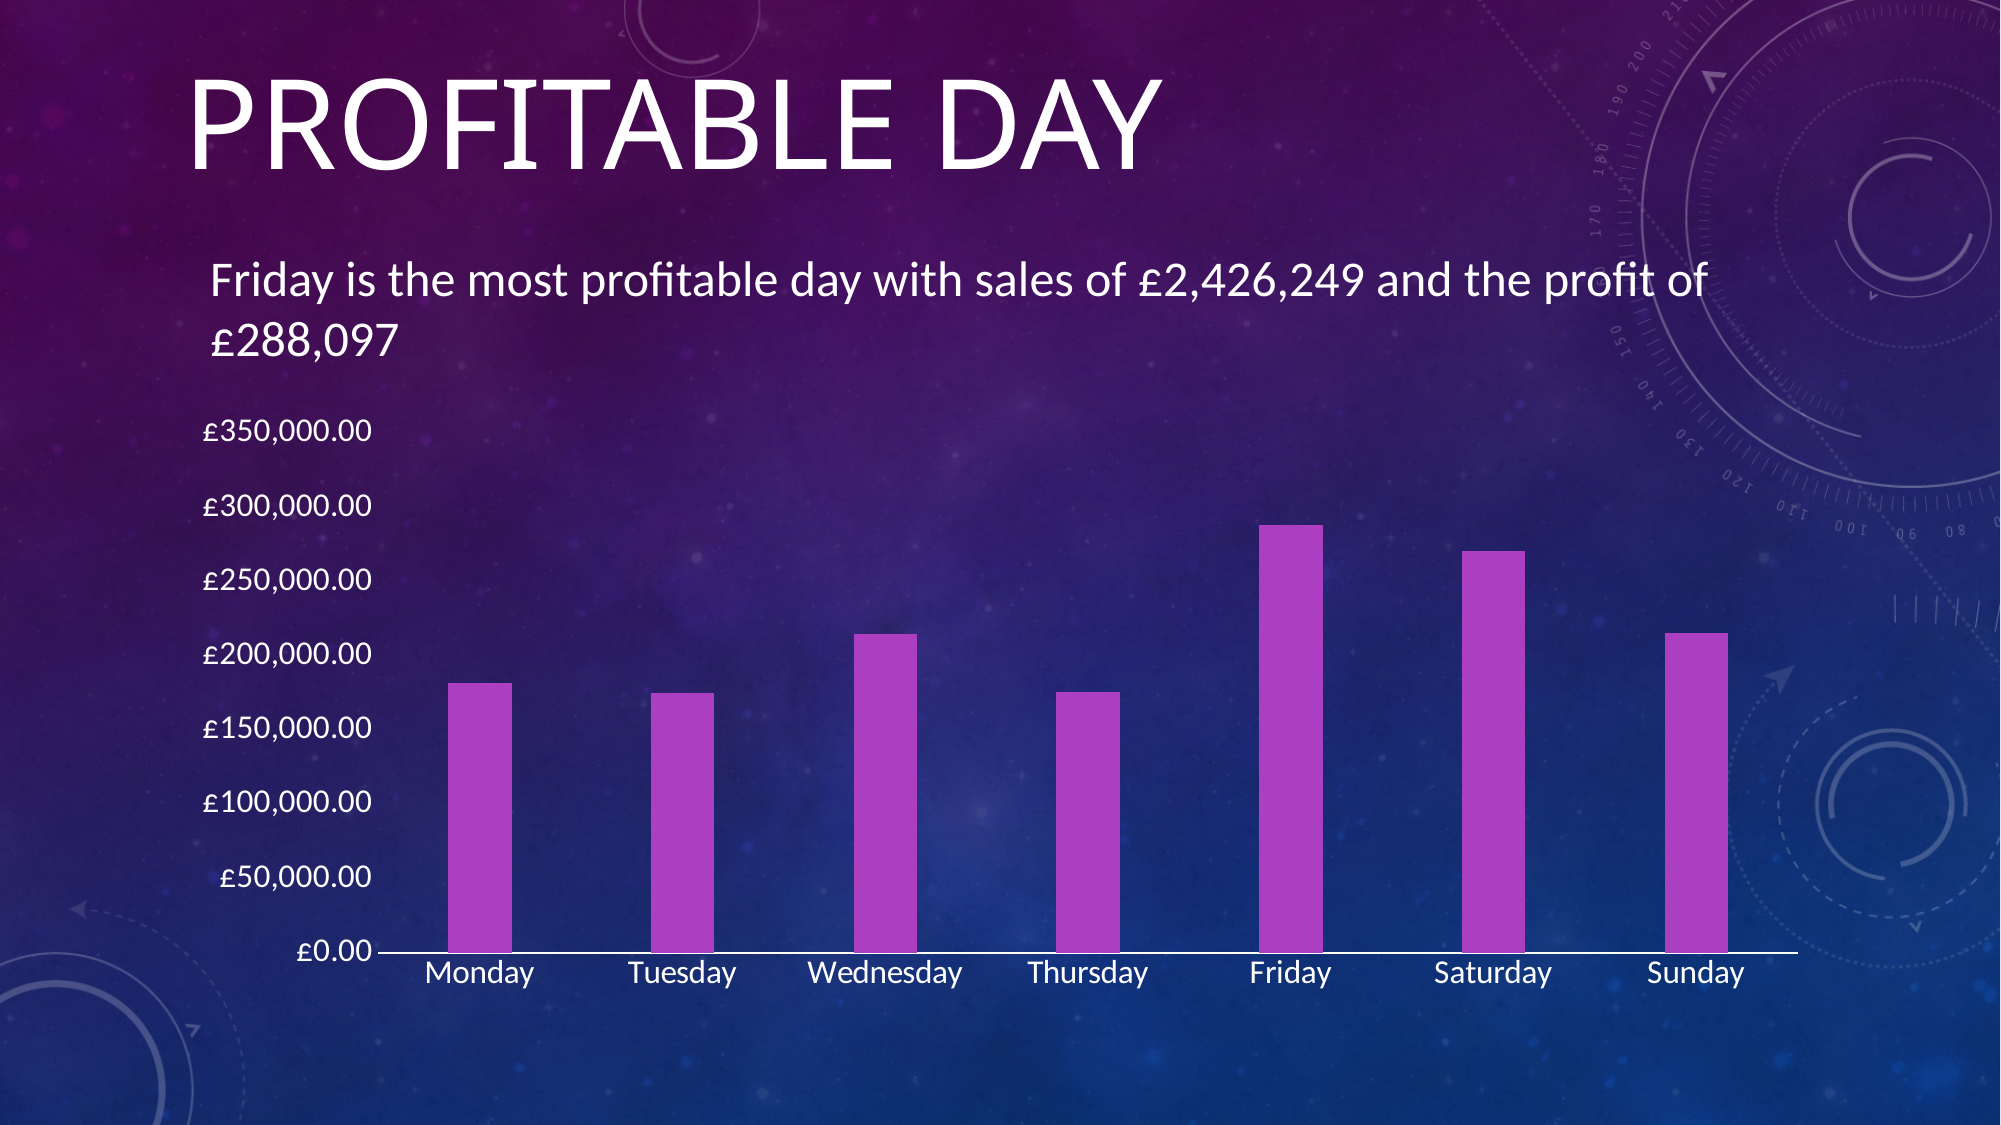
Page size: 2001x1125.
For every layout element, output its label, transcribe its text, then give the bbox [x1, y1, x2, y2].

text_box Friday is the most profitable day with sales of £2,426,249 and the profit of £288,097 [195, 238, 1805, 374]
title Profitable Day [169, 0, 1831, 239]
picture [0, 0, 2001, 1125]
chart [168, 404, 1832, 1004]
